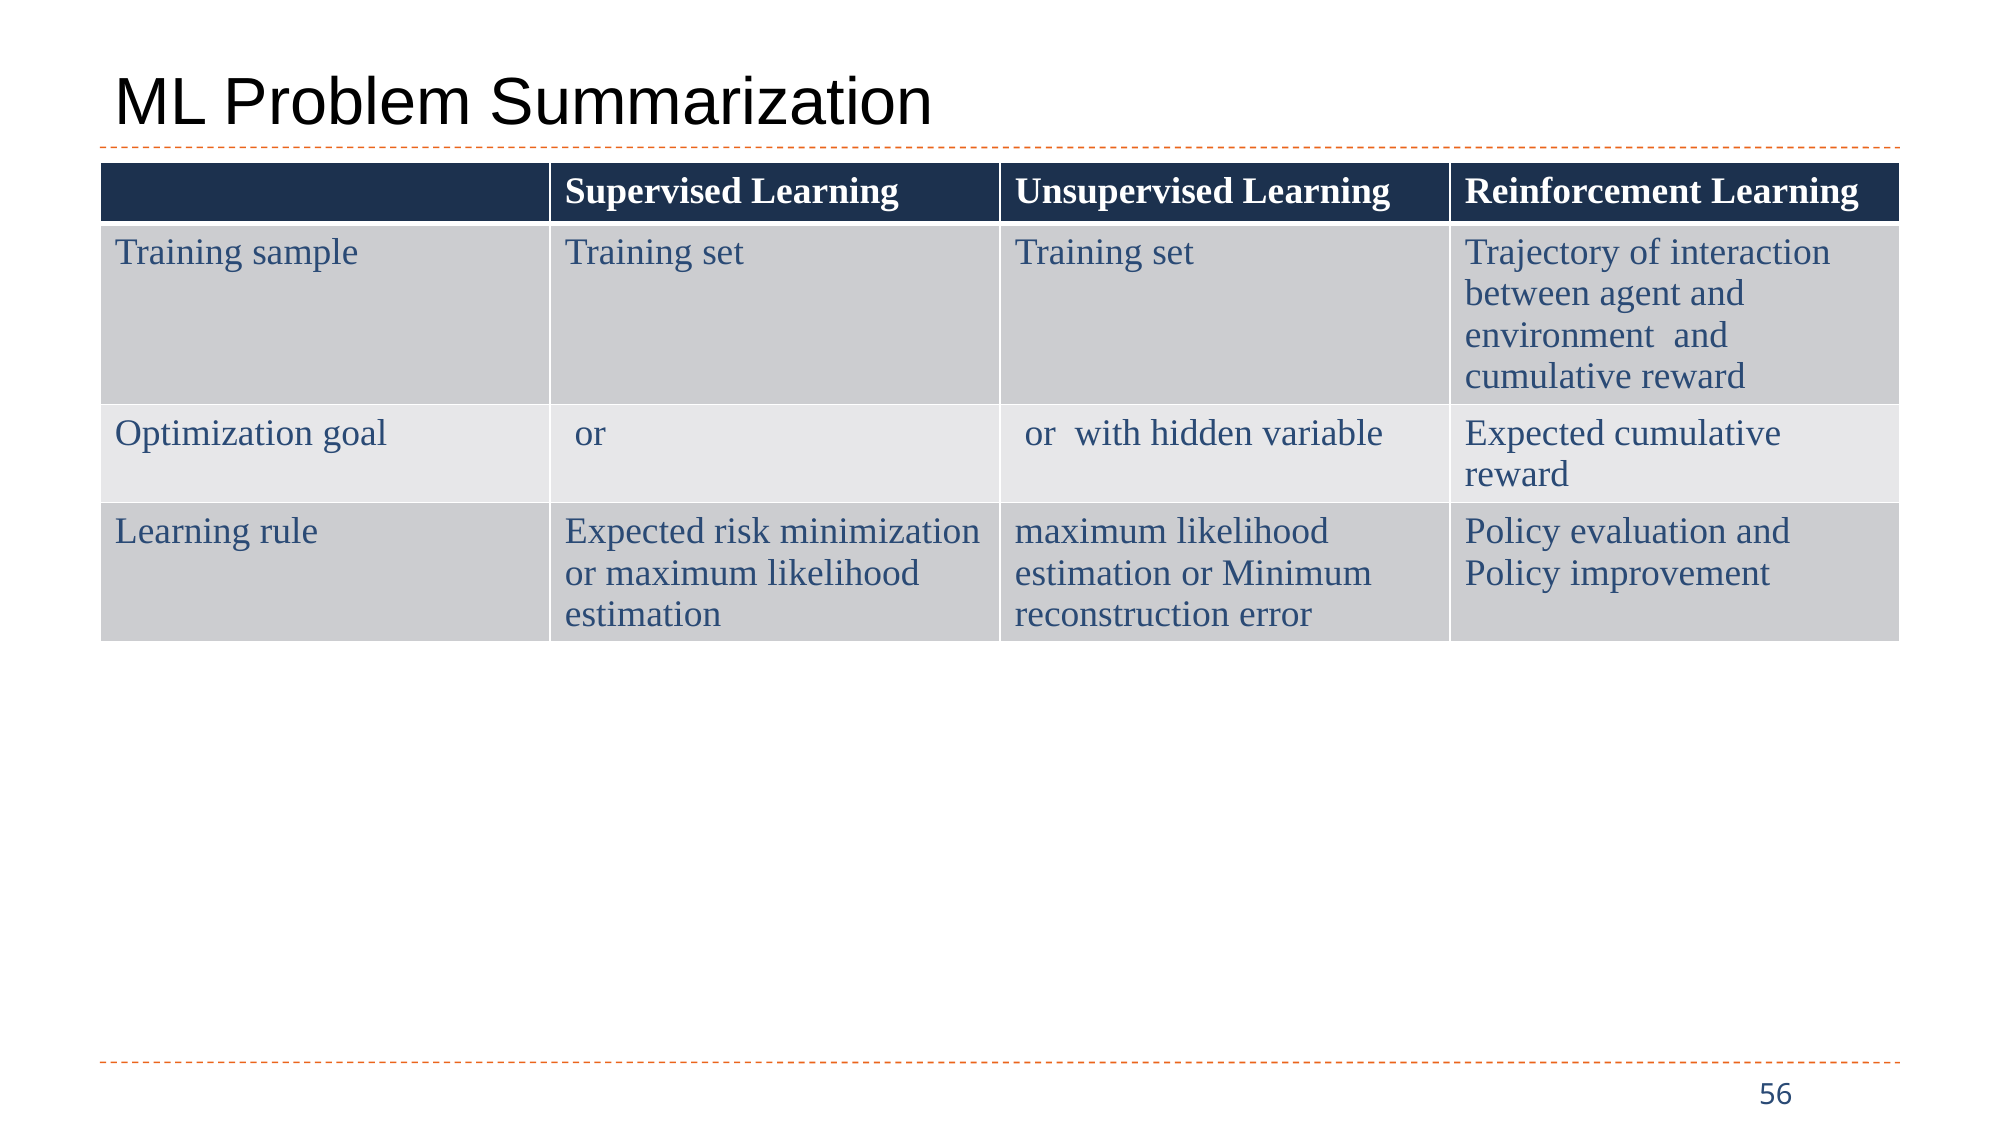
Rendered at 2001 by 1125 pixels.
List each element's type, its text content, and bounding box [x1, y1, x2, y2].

title ML Problem Summarization [99, 24, 1900, 146]
